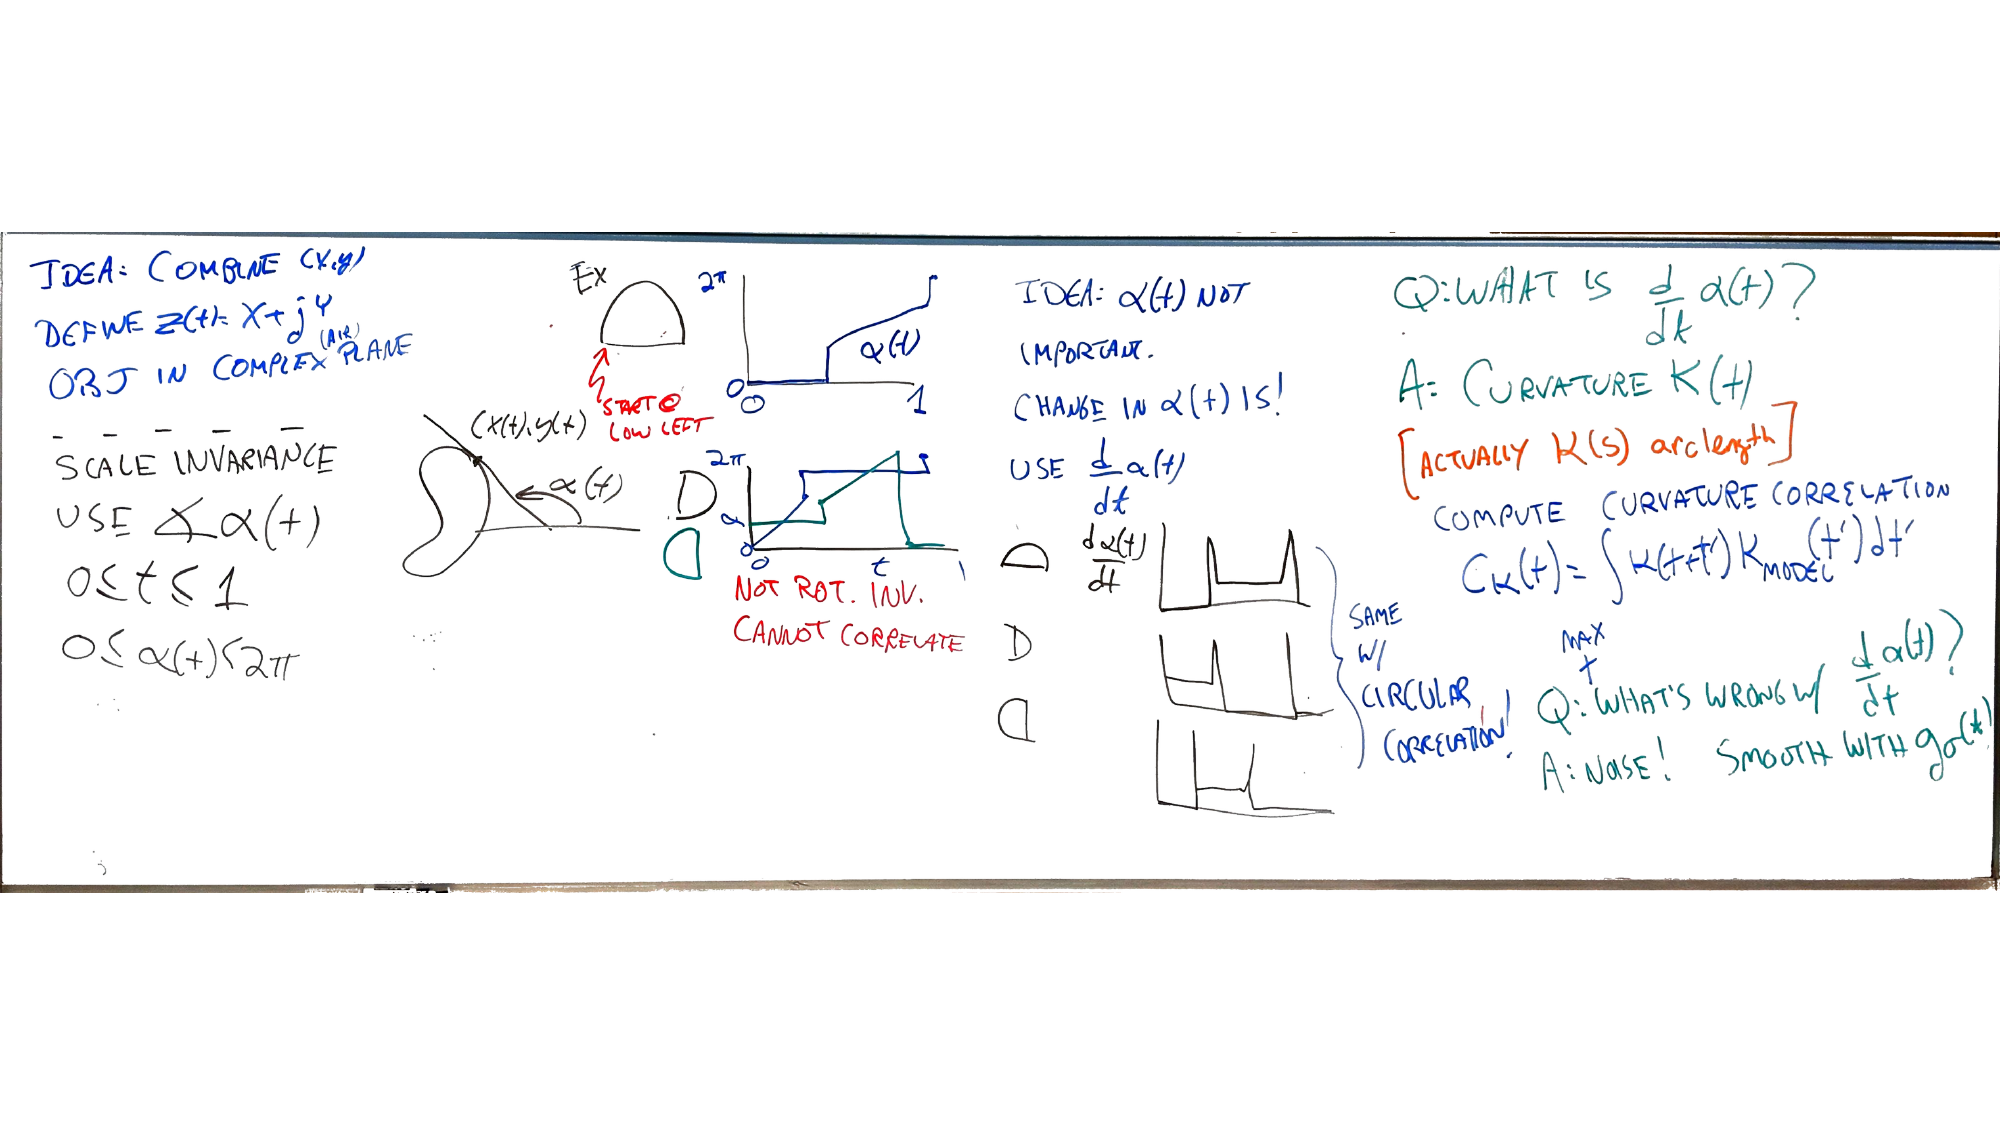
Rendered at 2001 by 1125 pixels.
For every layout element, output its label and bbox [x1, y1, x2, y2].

picture [0, 232, 2000, 893]
